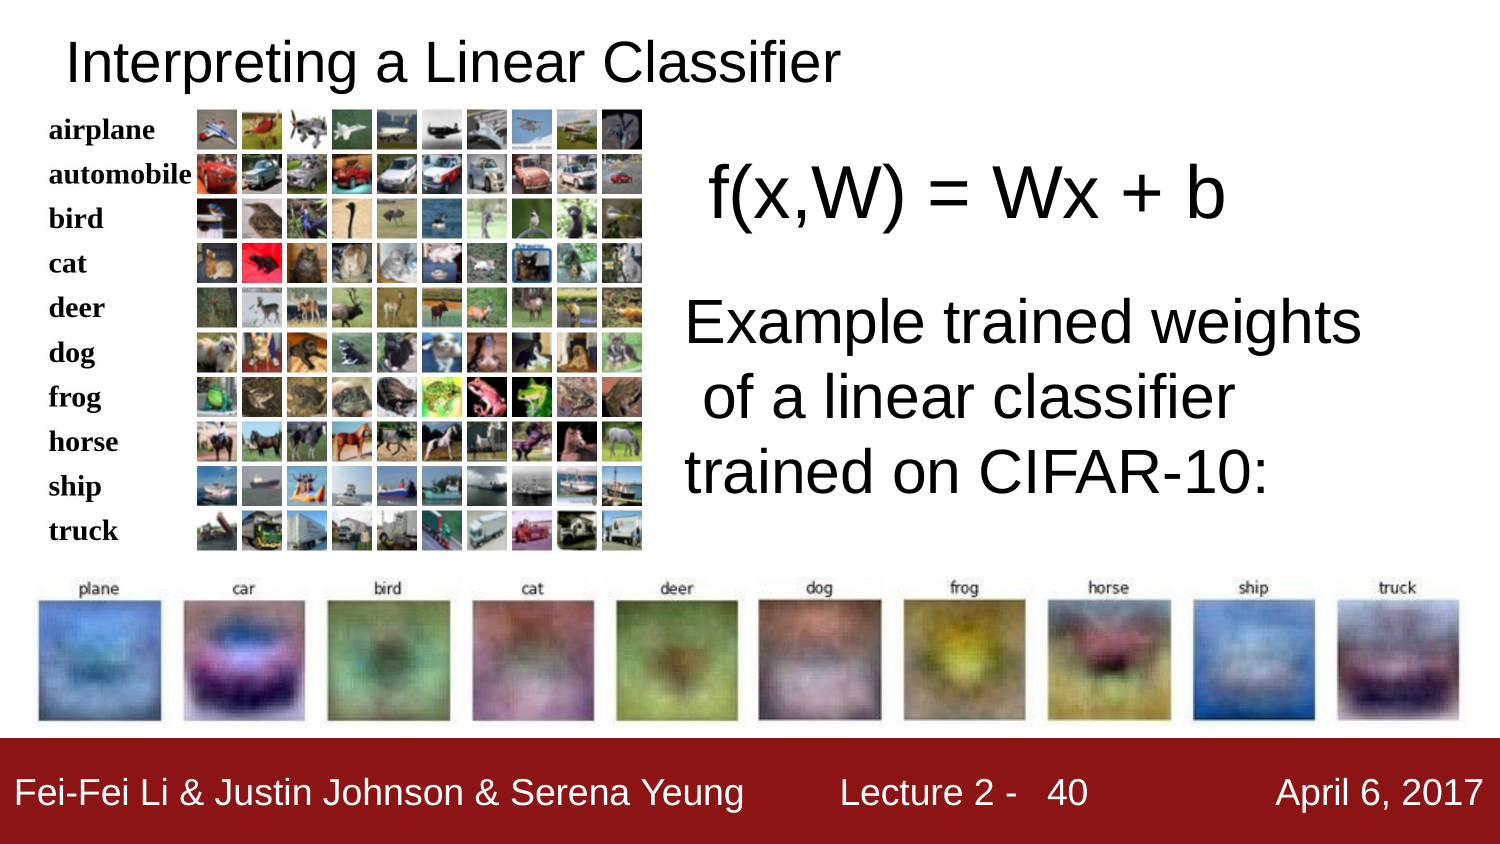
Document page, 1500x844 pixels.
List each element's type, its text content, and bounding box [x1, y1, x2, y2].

text_box Example trained weights of a linear classifier trained on CIFAR-10: [683, 278, 1367, 506]
title f(x,W) = Wx + b [643, 141, 1231, 285]
text_box [46, 106, 643, 554]
text_box [33, 577, 1467, 729]
text_box Lecture 2 - [837, 769, 1021, 814]
slide_number Fei-Fei Li & Justin Johnson & Serena Yeung [11, 769, 753, 844]
text_box Interpreting a Linear Classifier [63, 22, 844, 95]
slide_number 40 [1042, 769, 1093, 844]
footer April 6, 2017 [1273, 769, 1488, 844]
